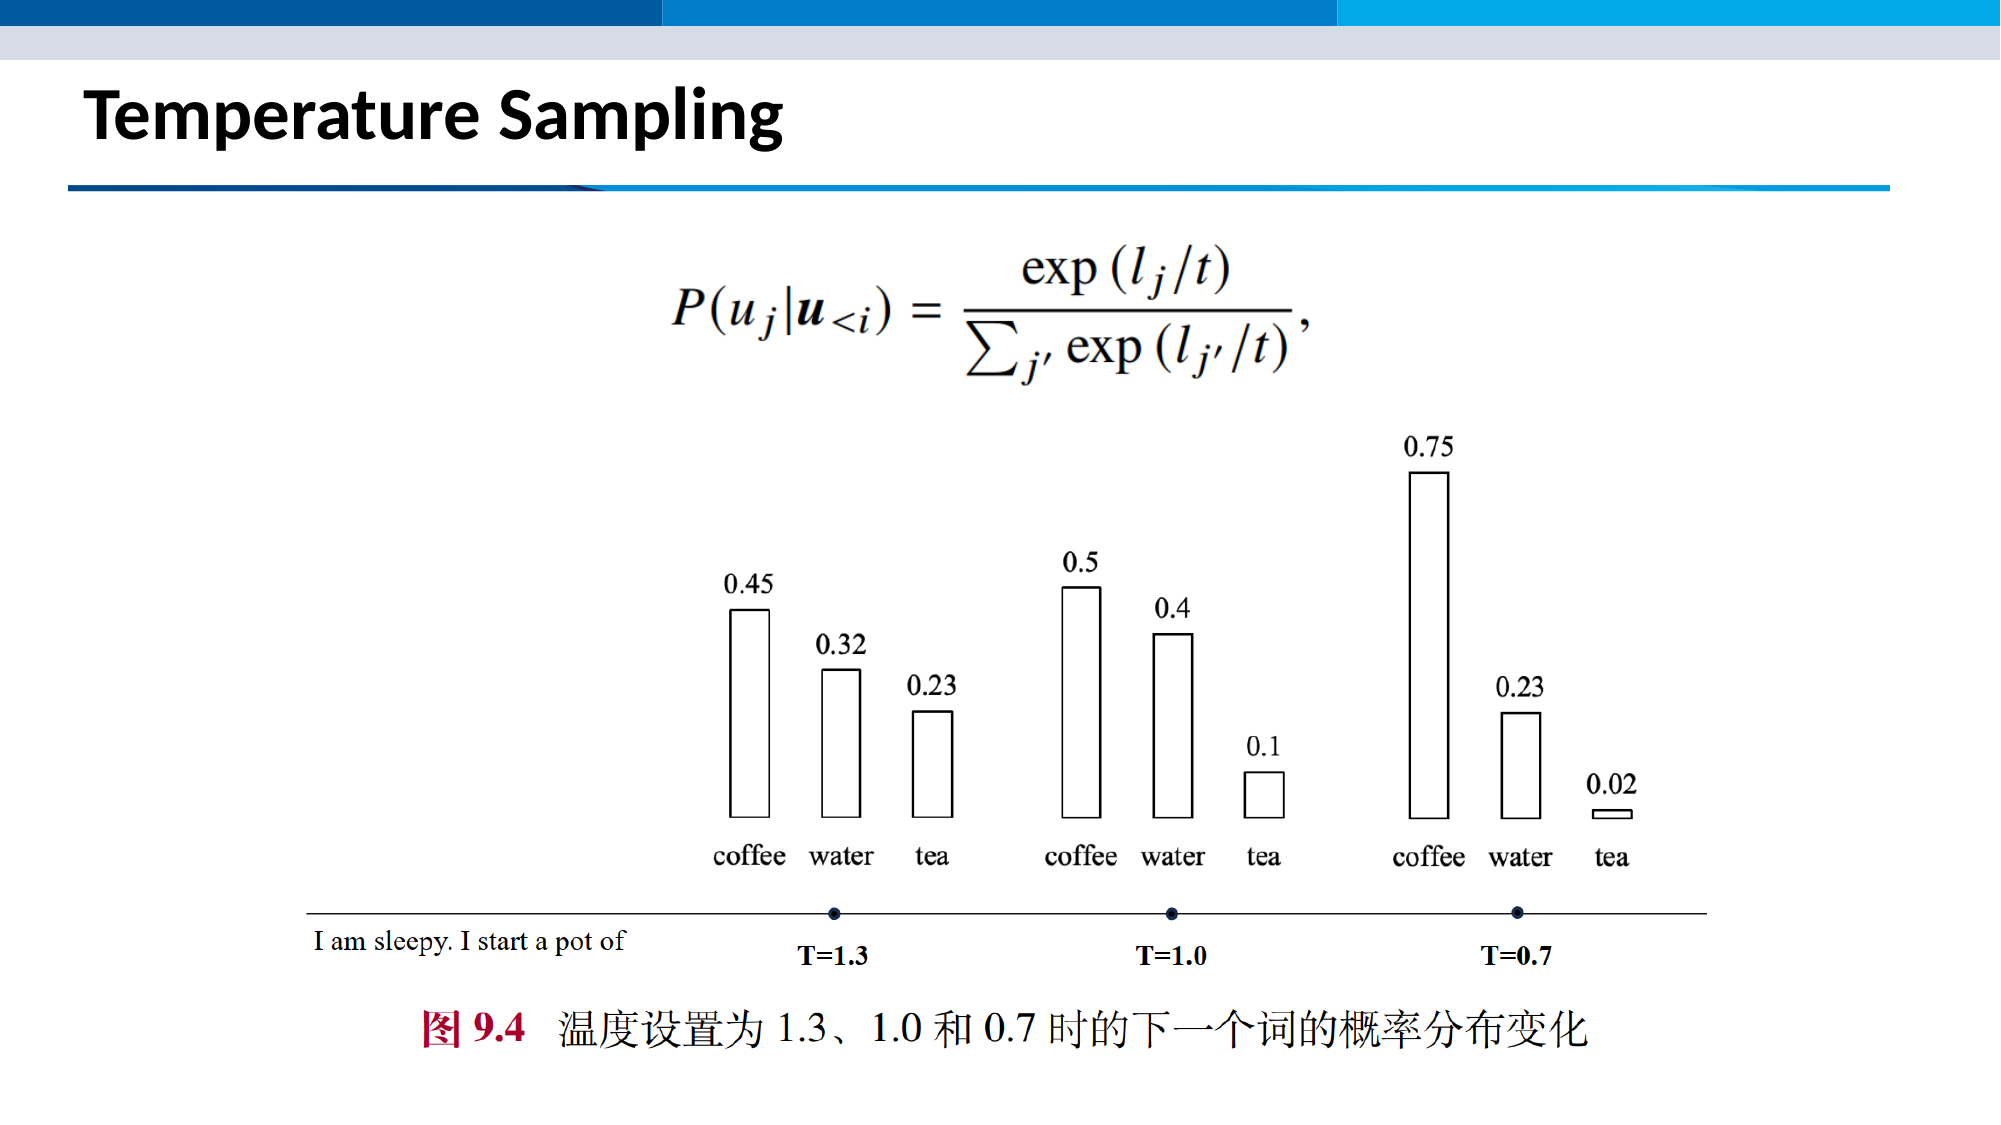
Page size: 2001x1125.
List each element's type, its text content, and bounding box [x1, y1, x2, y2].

picture [651, 219, 1349, 395]
title ﻿Temperature Sampling [68, 67, 1890, 167]
picture [263, 424, 1737, 1076]
picture [68, 174, 1890, 199]
